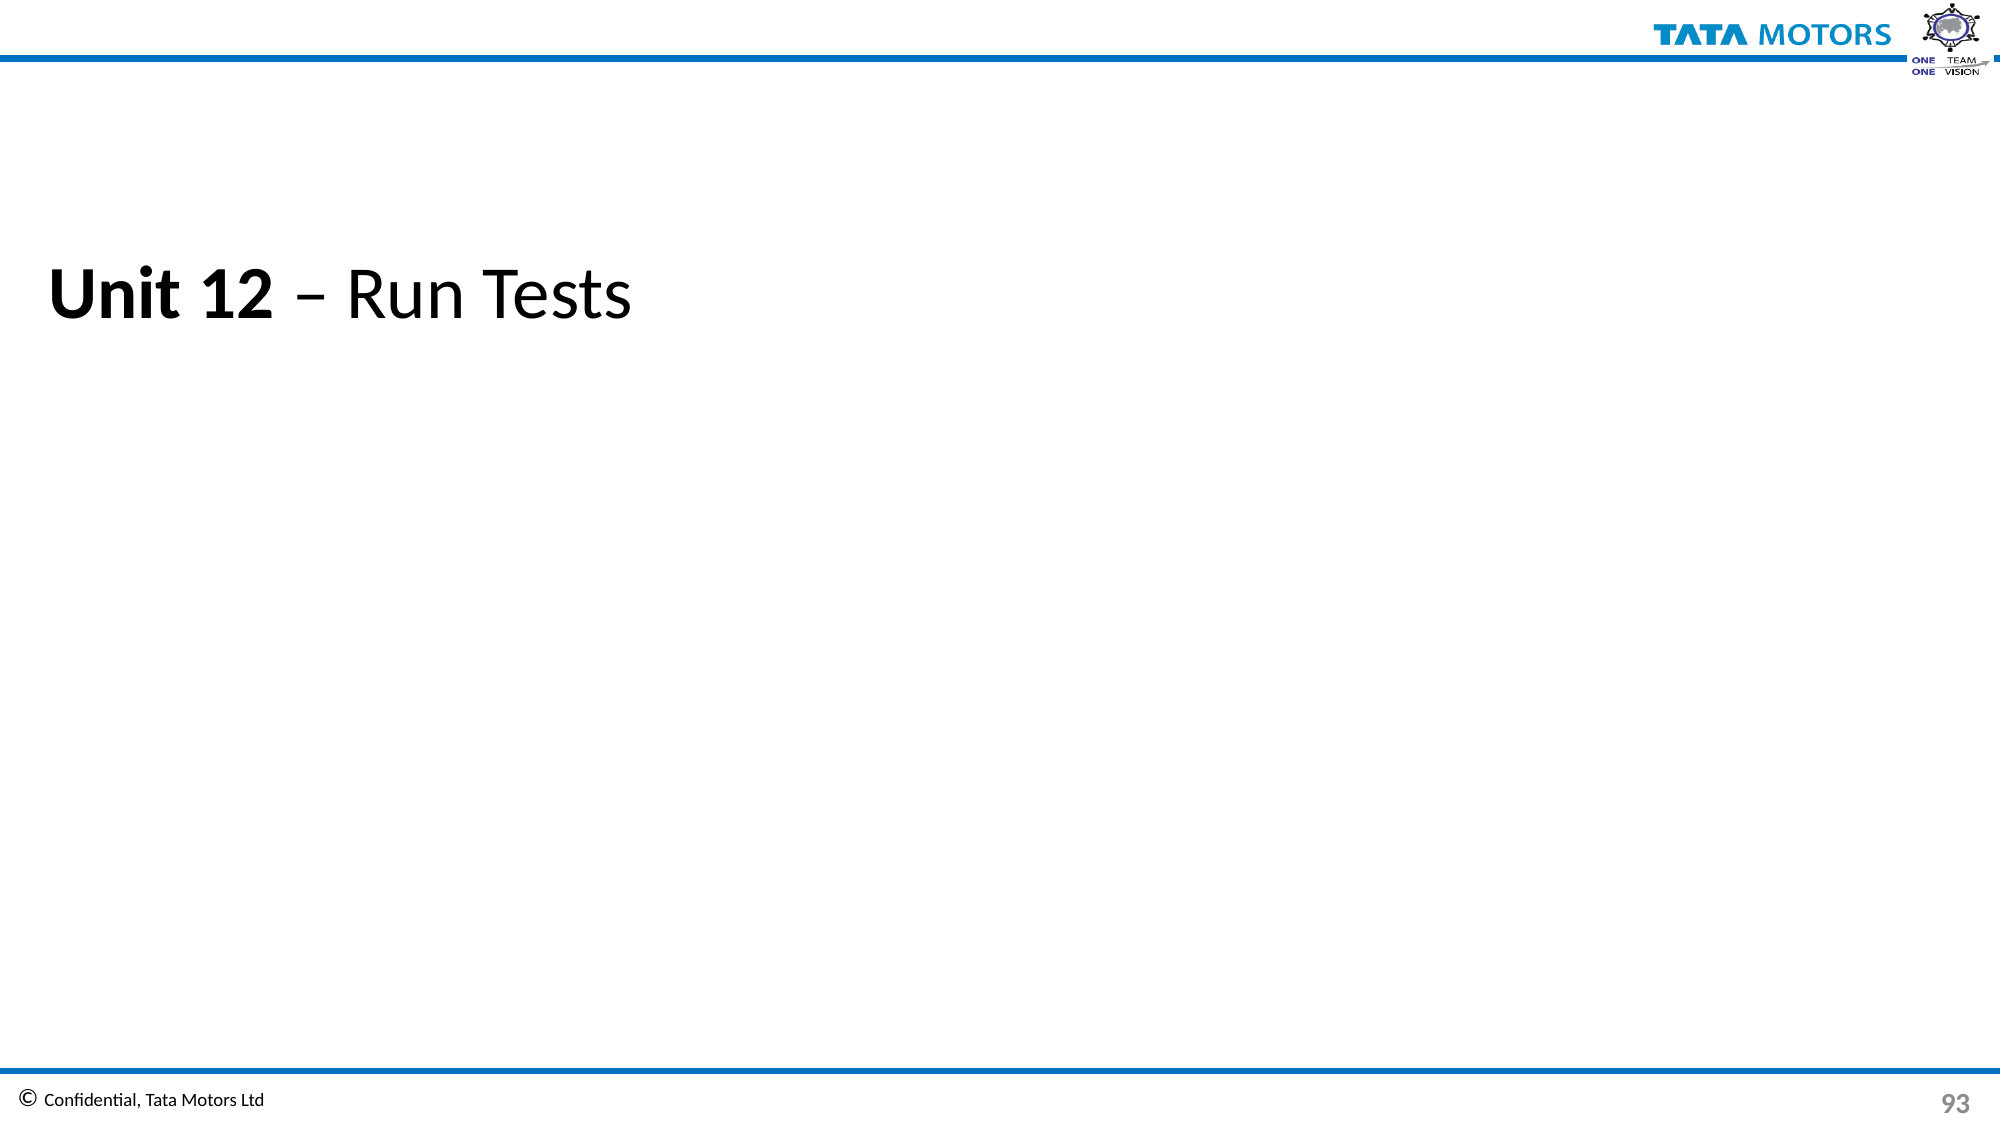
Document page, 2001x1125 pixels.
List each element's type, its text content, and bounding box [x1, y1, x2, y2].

slide_number 93 [1834, 1077, 1986, 1125]
picture [1907, 0, 1994, 76]
list Unit 12 – Run Tests [33, 87, 1951, 1044]
picture [1647, 19, 1898, 49]
